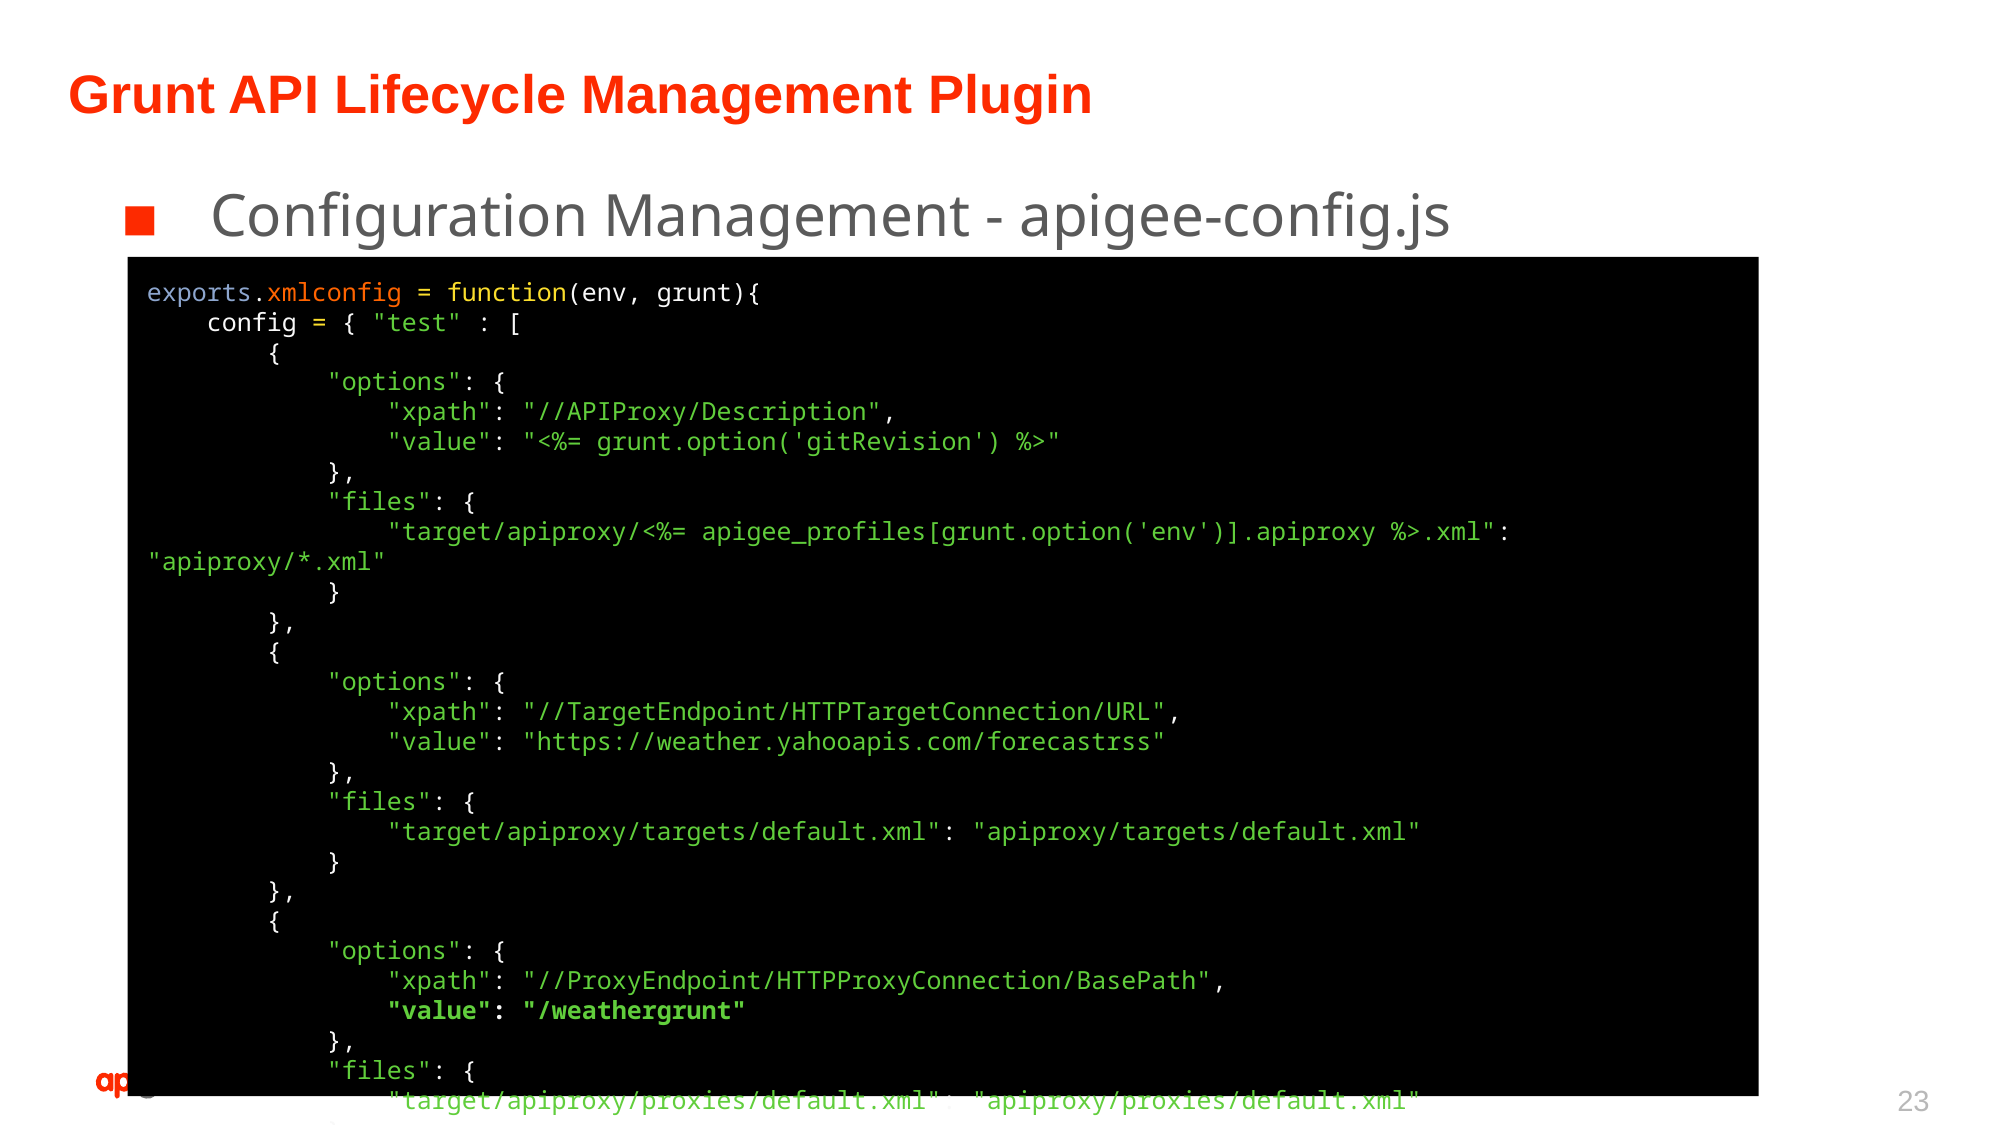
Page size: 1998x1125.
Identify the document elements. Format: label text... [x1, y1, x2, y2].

slide_number 23 [1548, 1075, 1948, 1125]
list Configuration Management - apigee-config.js [47, 141, 1919, 254]
text_box Grunt API Lifecycle Management Plugin [49, 50, 1998, 111]
text_box exports.xmlconfig = function(env, grunt){ config = { "test" : [ { "options": { "xpath": "//APIProxy/Description", "value": "<%= grunt.option('gitRevision') %>" }, "files": { "target/apiproxy/<%= apigee_profiles[grunt.option('env')].apiproxy %>.xml": "apiproxy/*.xml" } }, { "options": { "xpath": "//TargetEndpoint/HTTPTargetConnection/URL", "value": "https://weather.yahooapis.com/forecastrss" }, "files": { "target/apiproxy/targets/default.xml": "apiproxy/targets/default.xml" } }, { "options": { "xpath": "//ProxyEndpoint/HTTPProxyConnection/BasePath", "value": "/weathergrunt" }, "files": { "target/apiproxy/proxies/default.xml": "apiproxy/proxies/default.xml" } } ], [127, 256, 1759, 1097]
